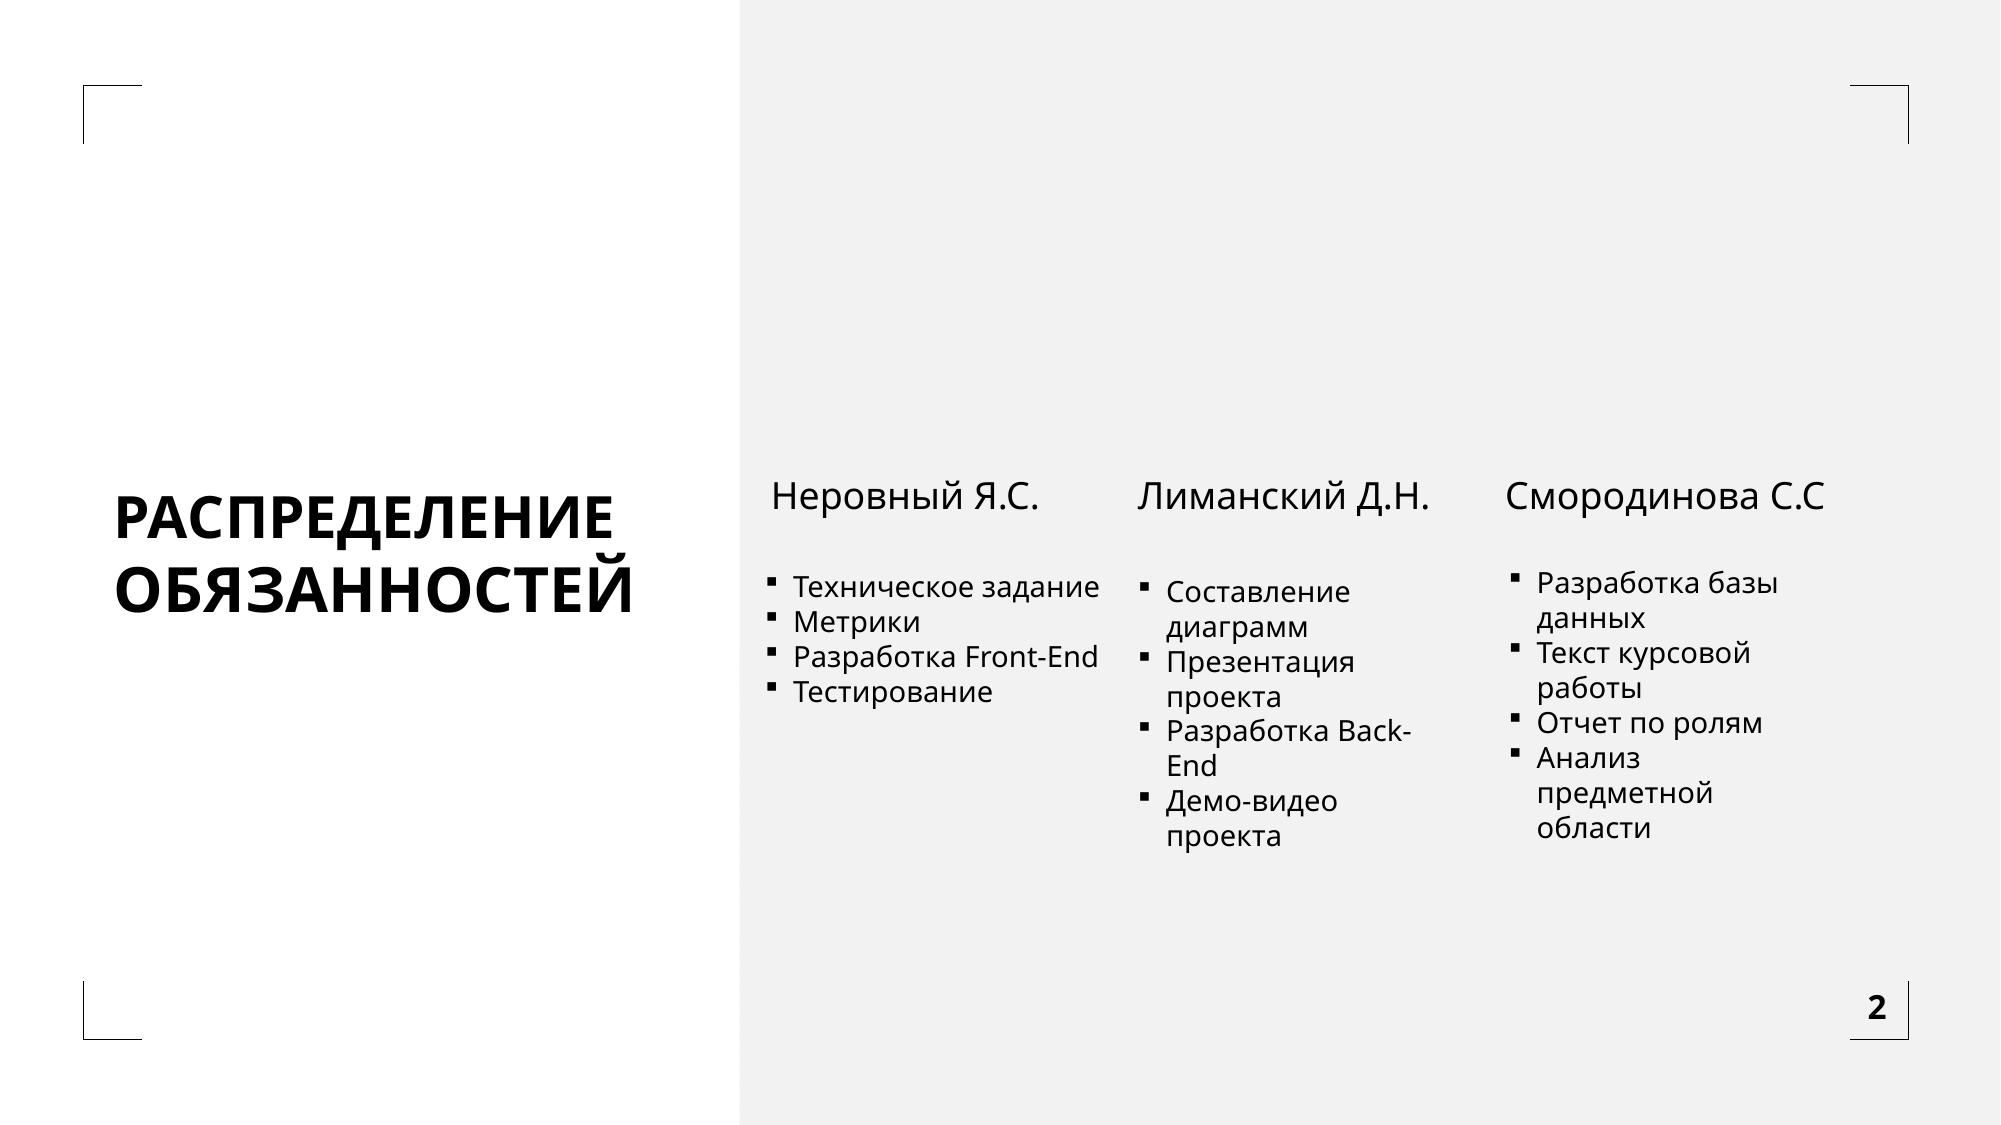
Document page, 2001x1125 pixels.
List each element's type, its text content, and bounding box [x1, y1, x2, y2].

text_box Разработка базы данных Текст курсовой работы Отчет по ролям Анализ предметной области [1493, 557, 1834, 652]
text_box Неровный Я.С. [756, 464, 1096, 525]
text_box Лиманский Д.Н. [1123, 464, 1479, 525]
text_box Составление диаграмм Презентация проекта Разработка Back-End Демо-видео проекта [1123, 565, 1463, 652]
text_box Техническое задание Метрики Разработка Front-End Тестирование [750, 560, 1118, 652]
text_box Смородинова С.С [1490, 464, 1909, 525]
picture [739, 652, 2000, 1125]
text_box РАСПРЕДЕЛЕНИЕ ОБЯЗАННОСТЕЙ [99, 472, 723, 633]
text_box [1849, 981, 1909, 1040]
